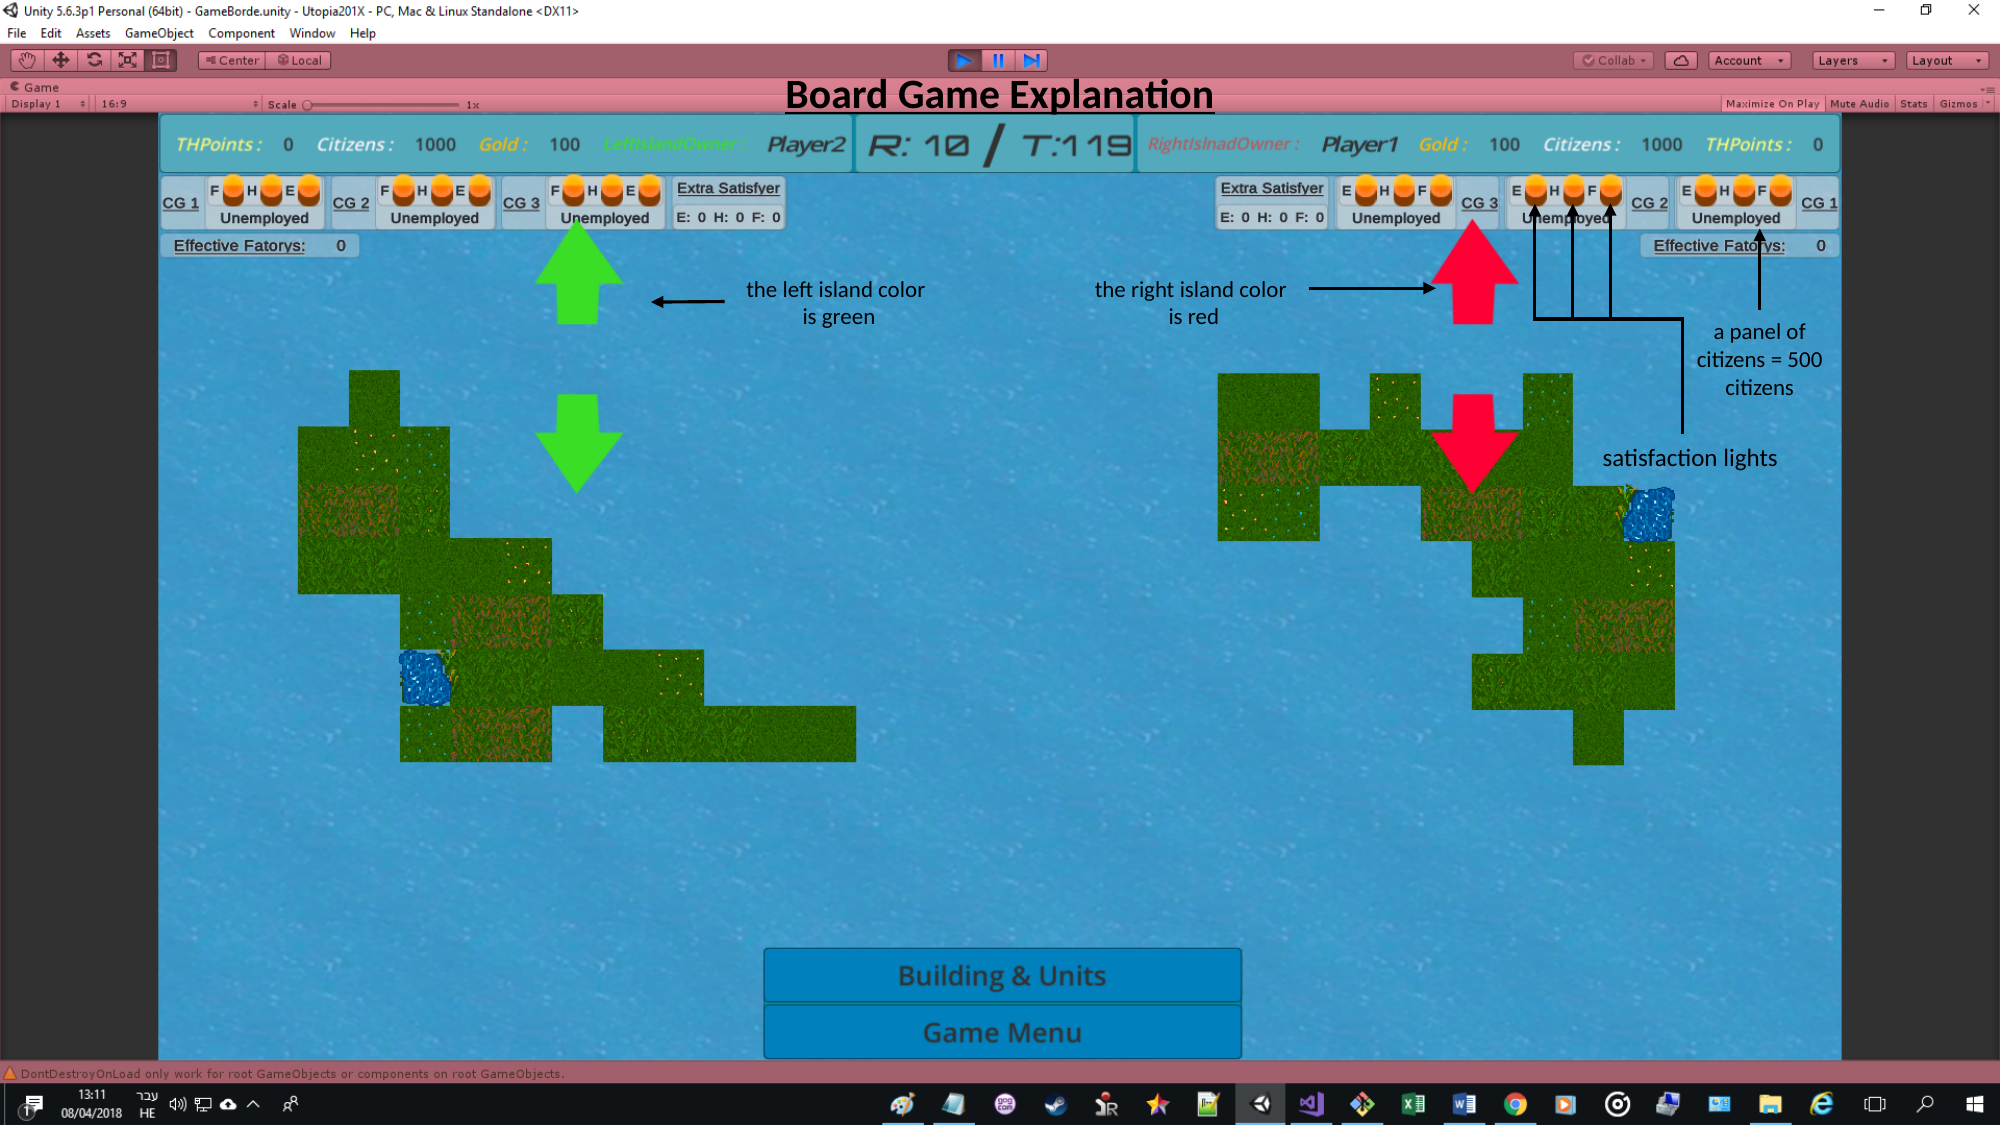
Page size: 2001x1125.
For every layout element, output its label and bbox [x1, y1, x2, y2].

text_box [1512, 263, 1743, 374]
text_box [1531, 282, 1762, 355]
picture [0, 0, 2000, 1125]
text_box [1493, 244, 1724, 393]
